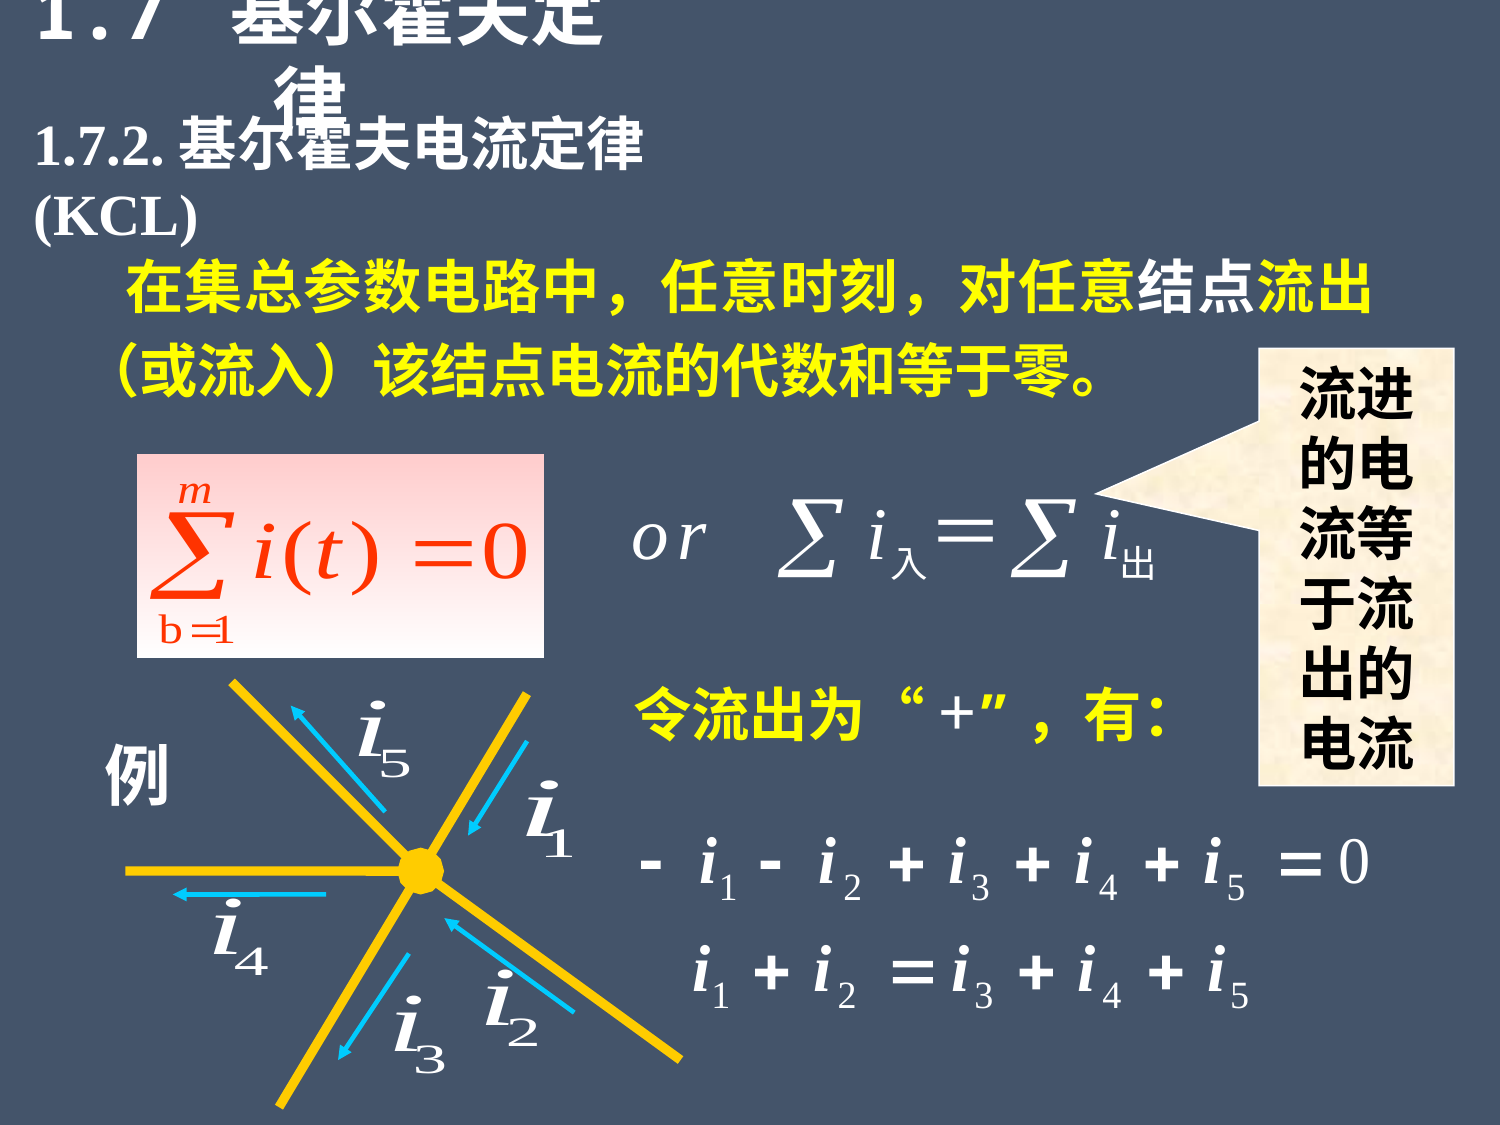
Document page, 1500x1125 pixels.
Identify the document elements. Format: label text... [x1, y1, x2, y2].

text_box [628, 817, 1385, 914]
text_box 在集总参数电路中，任意时刻，对任意结点流出（或流入）该结点电流的代数和等于零。 [66, 228, 1390, 412]
text_box 1.7.2.基尔霍夫电流定律 (KCL) [18, 99, 835, 255]
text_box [621, 490, 1180, 594]
text_box 1.7 基尔霍夫定律 [0, 0, 638, 152]
text_box 流进的电流等于流出的电流 [1104, 348, 1454, 786]
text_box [680, 925, 1266, 1022]
text_box 令流出为“+”，有： [562, 662, 1259, 758]
text_box 例 [89, 726, 125, 822]
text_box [136, 454, 544, 658]
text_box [125, 678, 681, 1108]
